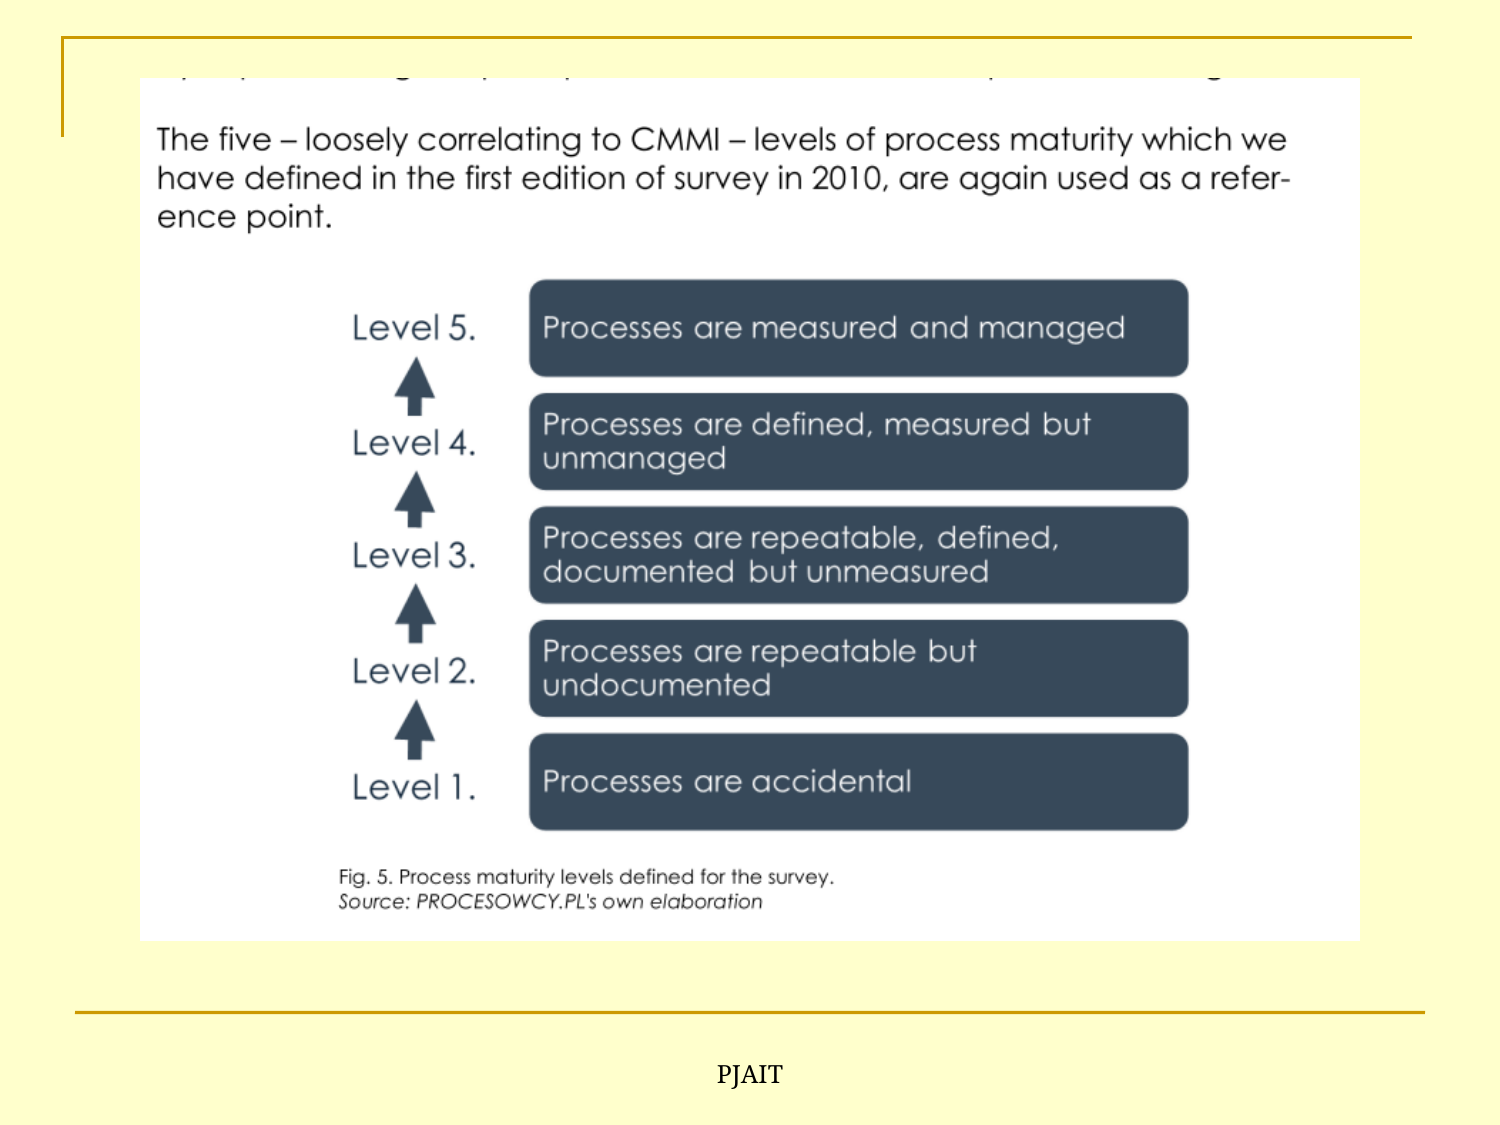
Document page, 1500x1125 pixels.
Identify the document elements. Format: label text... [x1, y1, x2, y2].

footer PJAIT [512, 1024, 988, 1101]
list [139, 77, 1361, 941]
